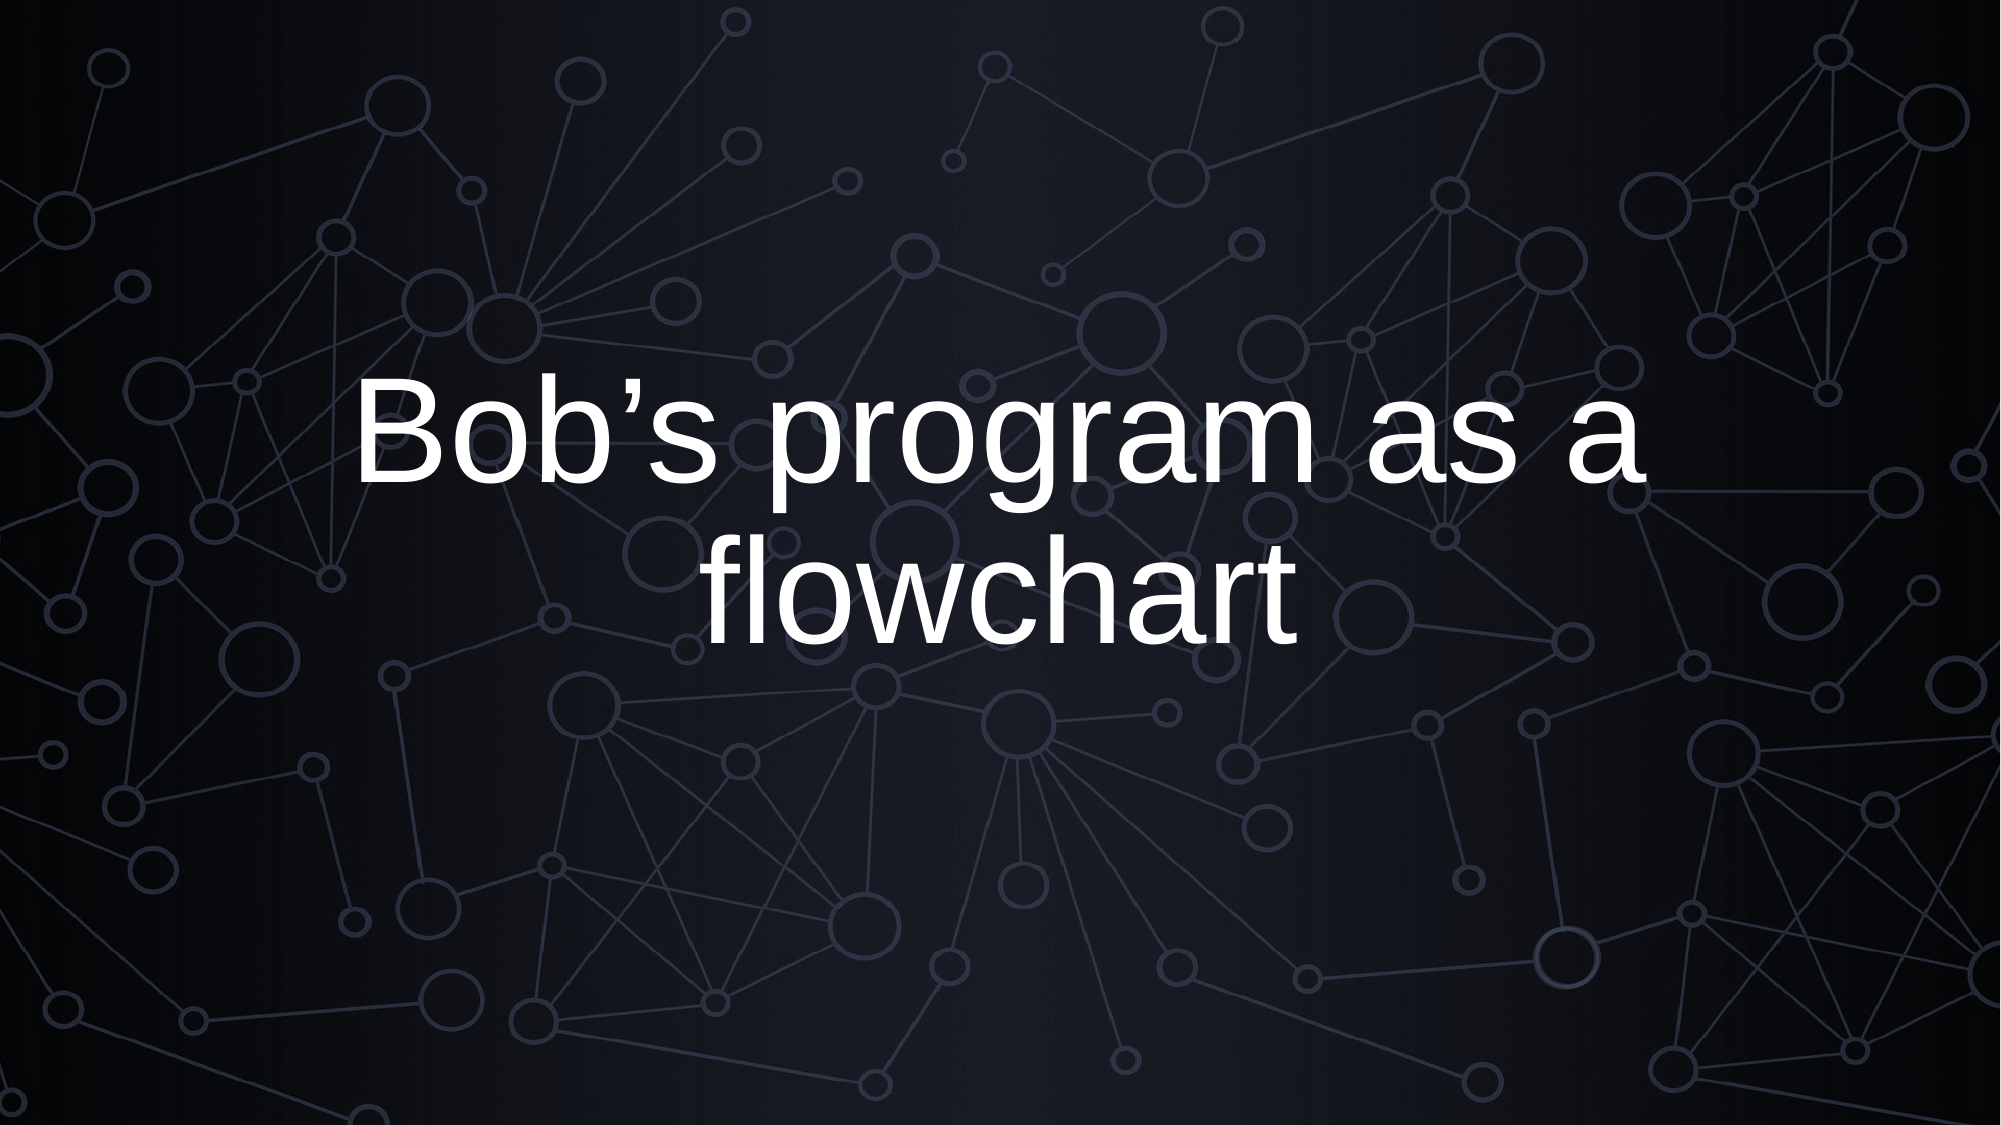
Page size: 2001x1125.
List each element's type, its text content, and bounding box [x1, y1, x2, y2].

title Bob’s program as a flowchart [136, 280, 1862, 749]
